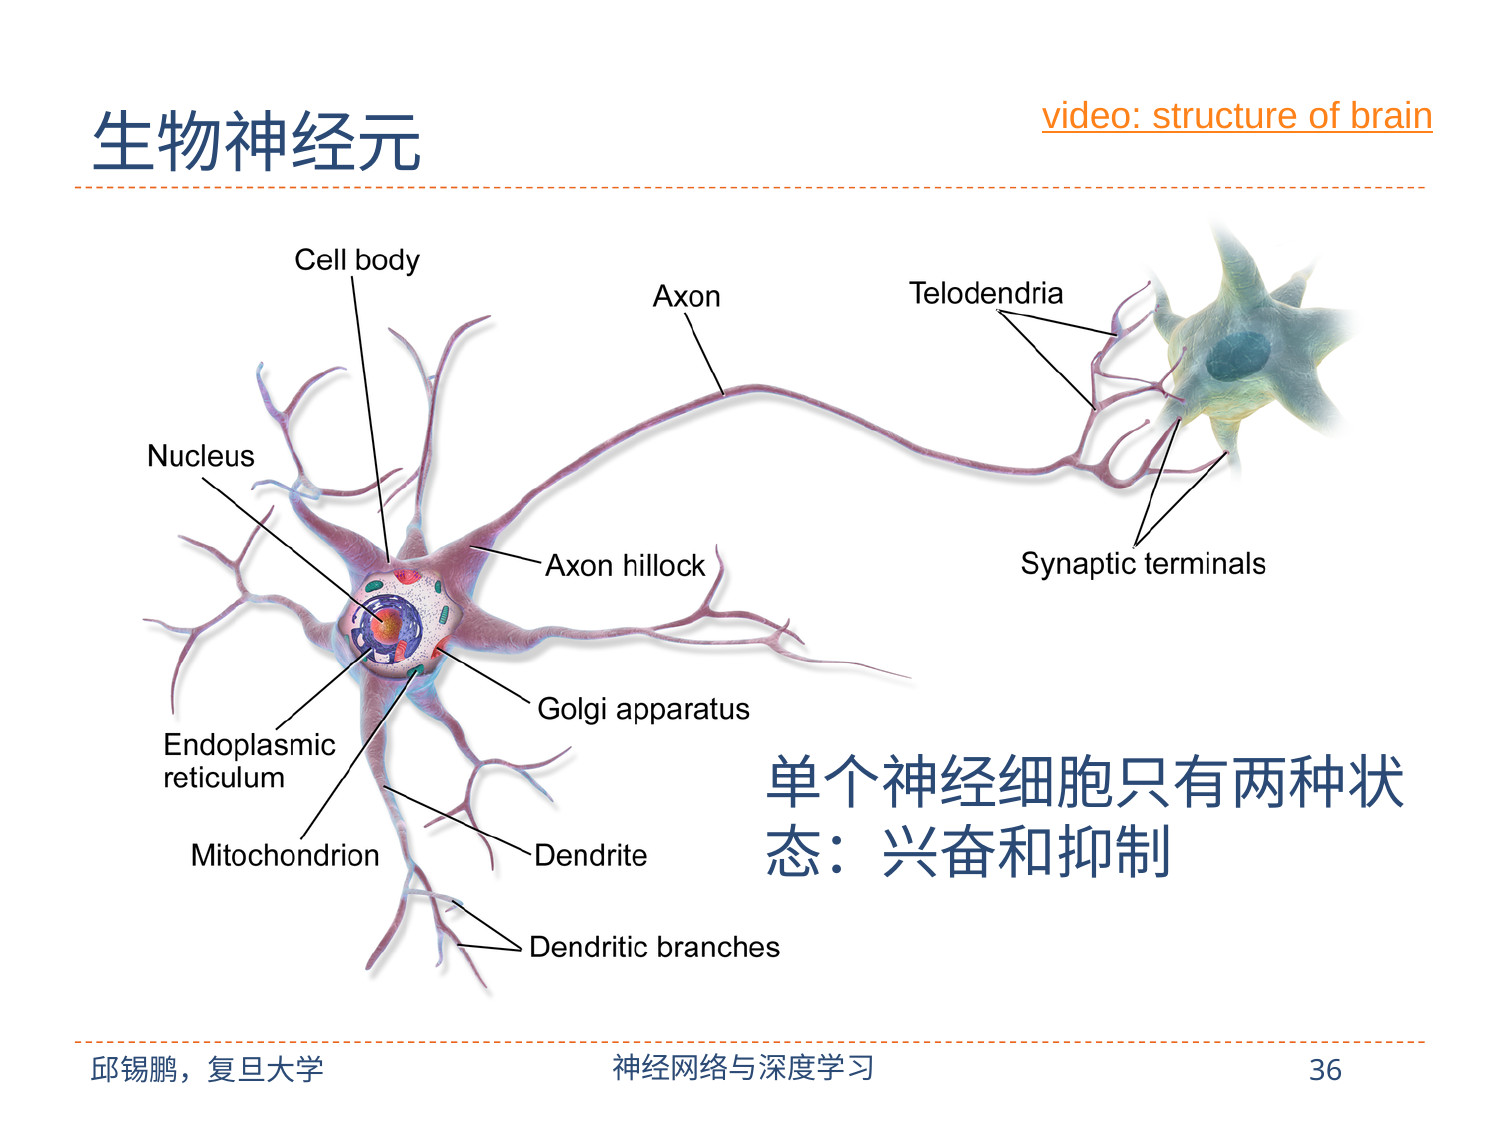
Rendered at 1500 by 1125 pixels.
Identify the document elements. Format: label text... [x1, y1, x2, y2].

text_box video: structure of brain [1027, 84, 1449, 144]
text_box 单个神经细胞只有两种状态：兴奋和抑制 [1384, 737, 1425, 893]
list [121, 199, 1379, 1011]
title 生物神经元 [75, 24, 1425, 188]
